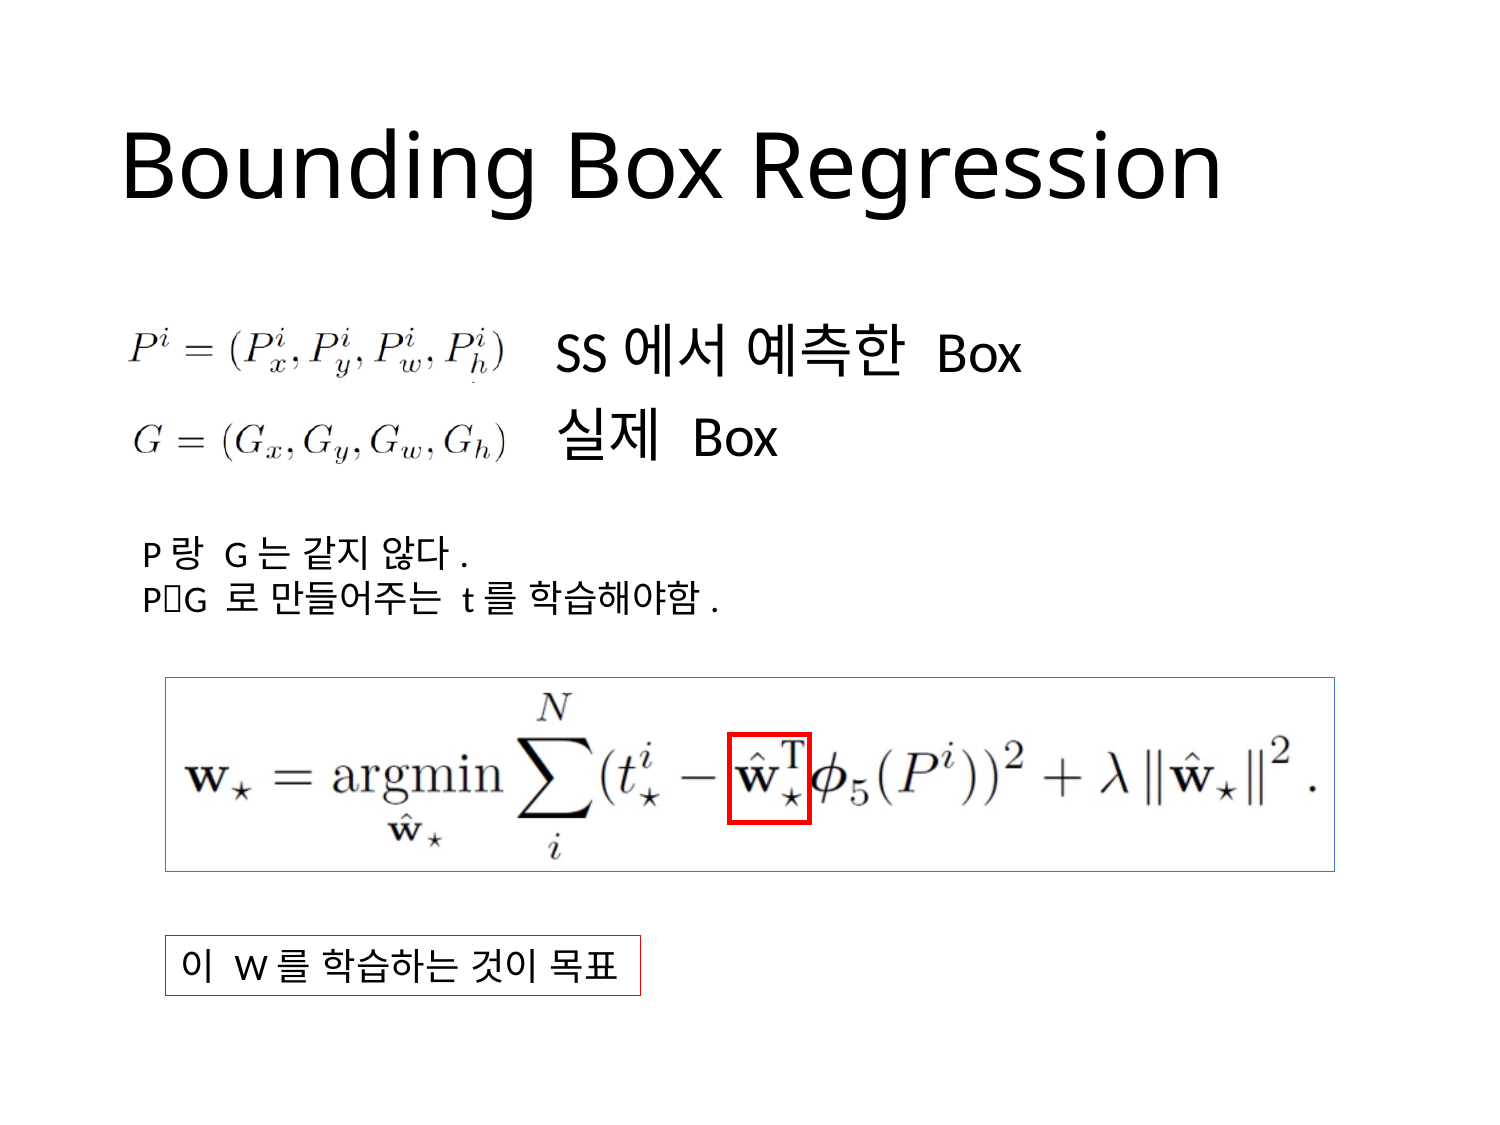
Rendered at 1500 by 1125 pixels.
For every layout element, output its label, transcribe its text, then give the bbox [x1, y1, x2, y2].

list SS에서 예측한 Box 실제 Box [540, 314, 1044, 487]
picture [103, 299, 515, 487]
text_box 이 W를 학습하는 것이 목표 [165, 935, 641, 996]
title Bounding Box Regression [103, 59, 1397, 278]
picture [165, 677, 1335, 872]
text_box P랑 G는 같지 않다. PG 로 만들어주는 t를 학습해야함. [127, 522, 926, 628]
